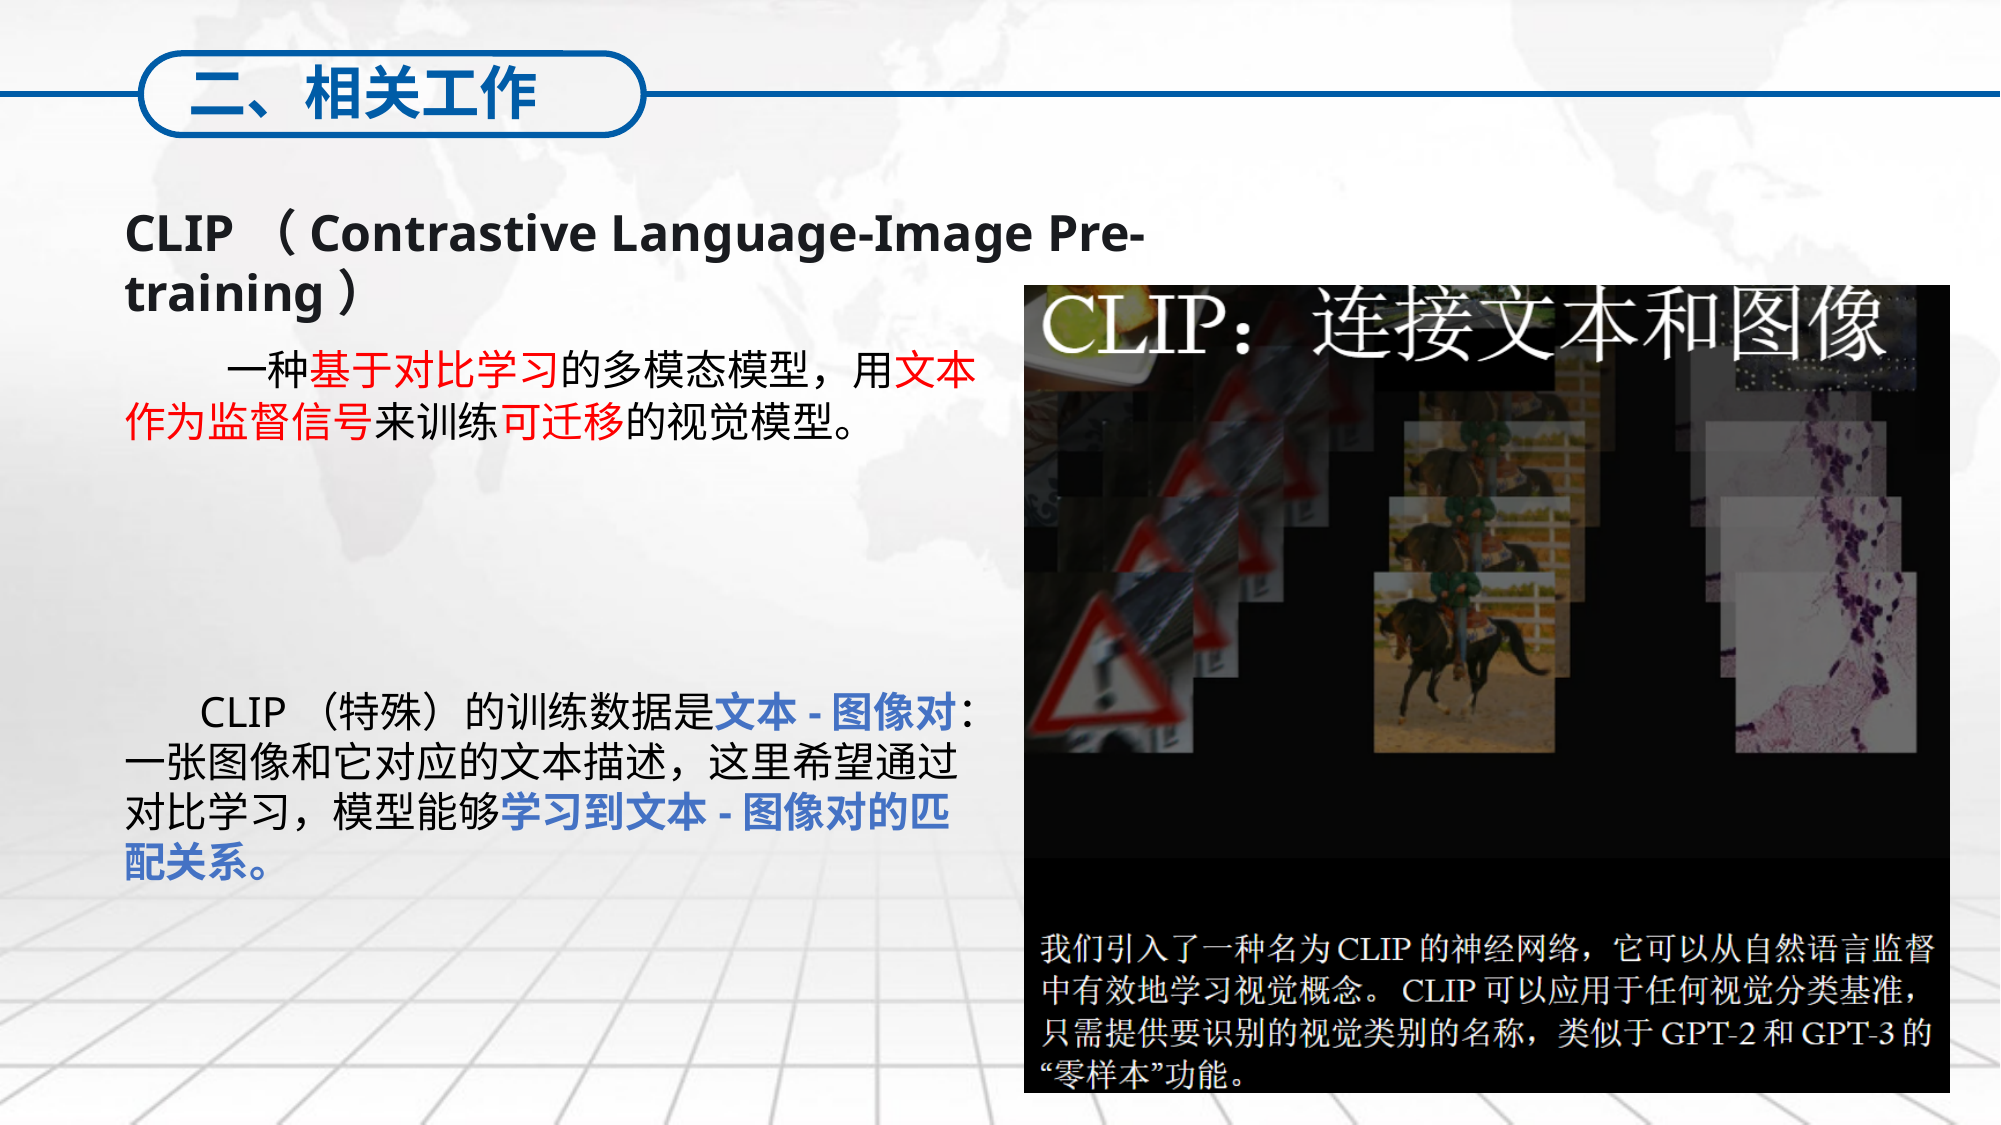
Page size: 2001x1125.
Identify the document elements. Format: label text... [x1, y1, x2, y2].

picture [0, 0, 2001, 1125]
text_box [109, 49, 644, 136]
text_box 一种基于对比学习的多模态模型，用文本作为监督信号来训练可迁移的视觉模型。 CLIP（特殊）的训练数据是文本-图像对：一张图像和它对应的文本描述，这里希望通过对比学习，模型能够学习到文本-图像对的匹配关系。 [109, 327, 1000, 943]
text_box CLIP（Contrastive Language-Image Pre-training） [109, 193, 1313, 329]
